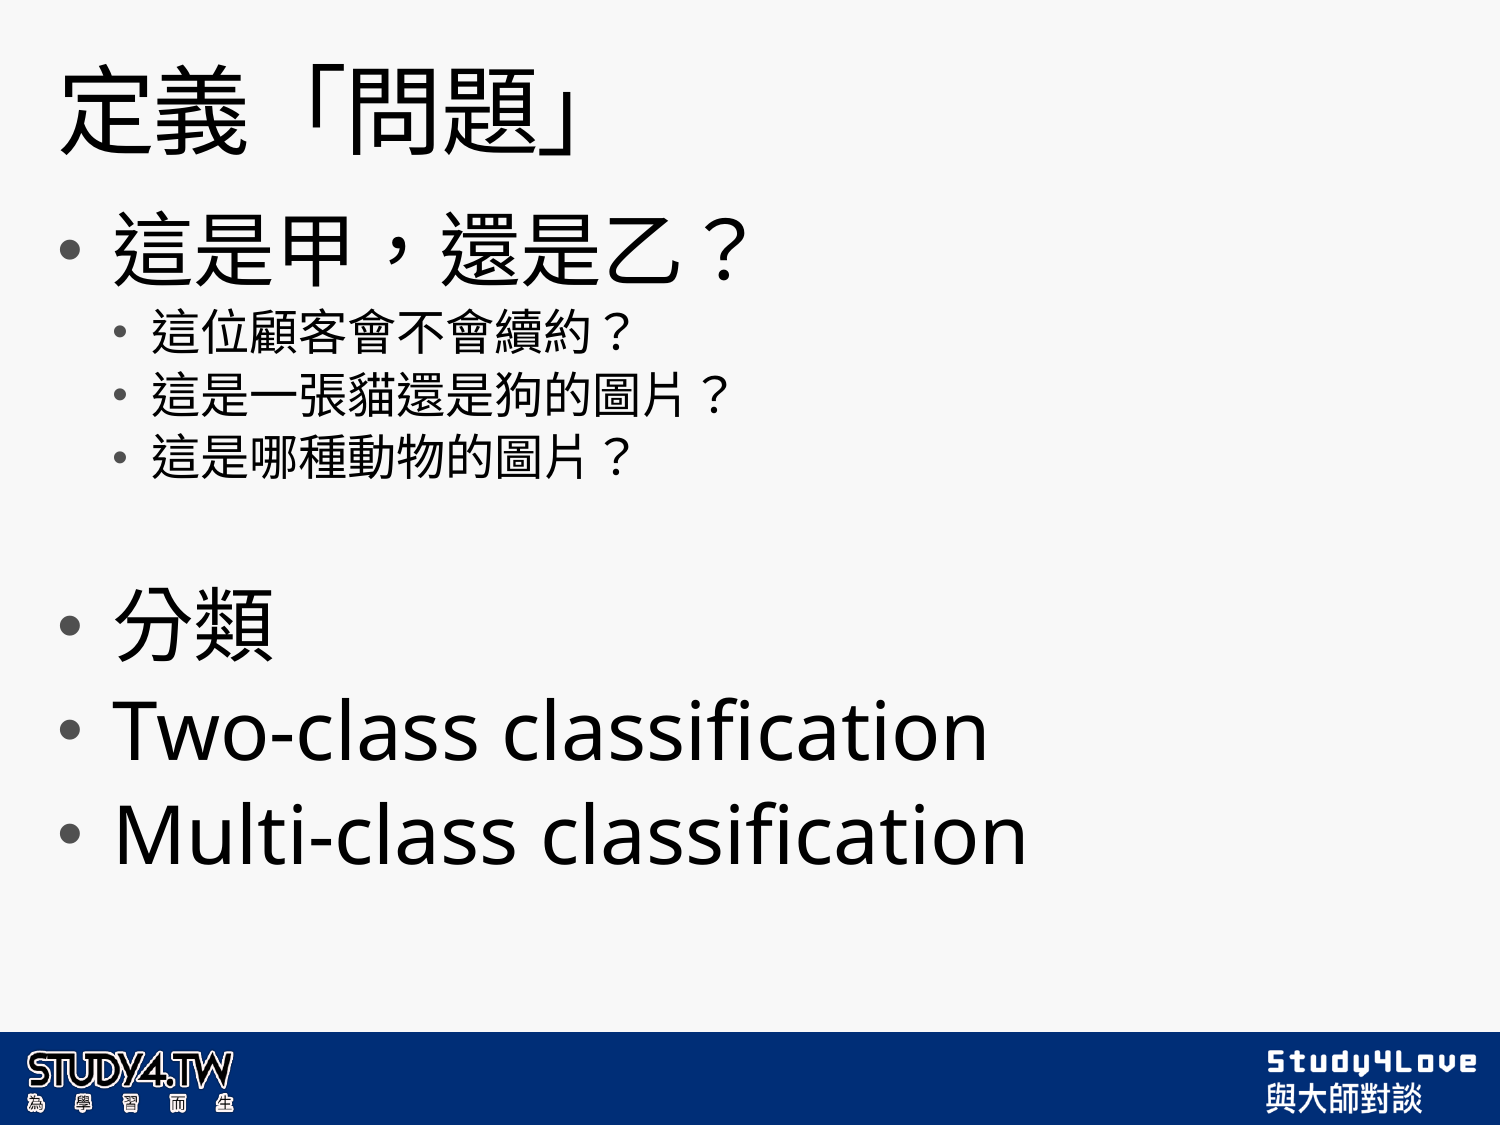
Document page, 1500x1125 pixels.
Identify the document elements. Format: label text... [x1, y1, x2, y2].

list 這是甲，還是乙？ 這位顧客會不會續約？ 這是一張貓還是狗的圖片？ 這是哪種動物的圖片？ 分類 Two-class classification Multi-class classification [33, 196, 1467, 1012]
title 定義「問題」 [33, 47, 1468, 196]
picture [1258, 1039, 1481, 1122]
picture [19, 1040, 242, 1117]
